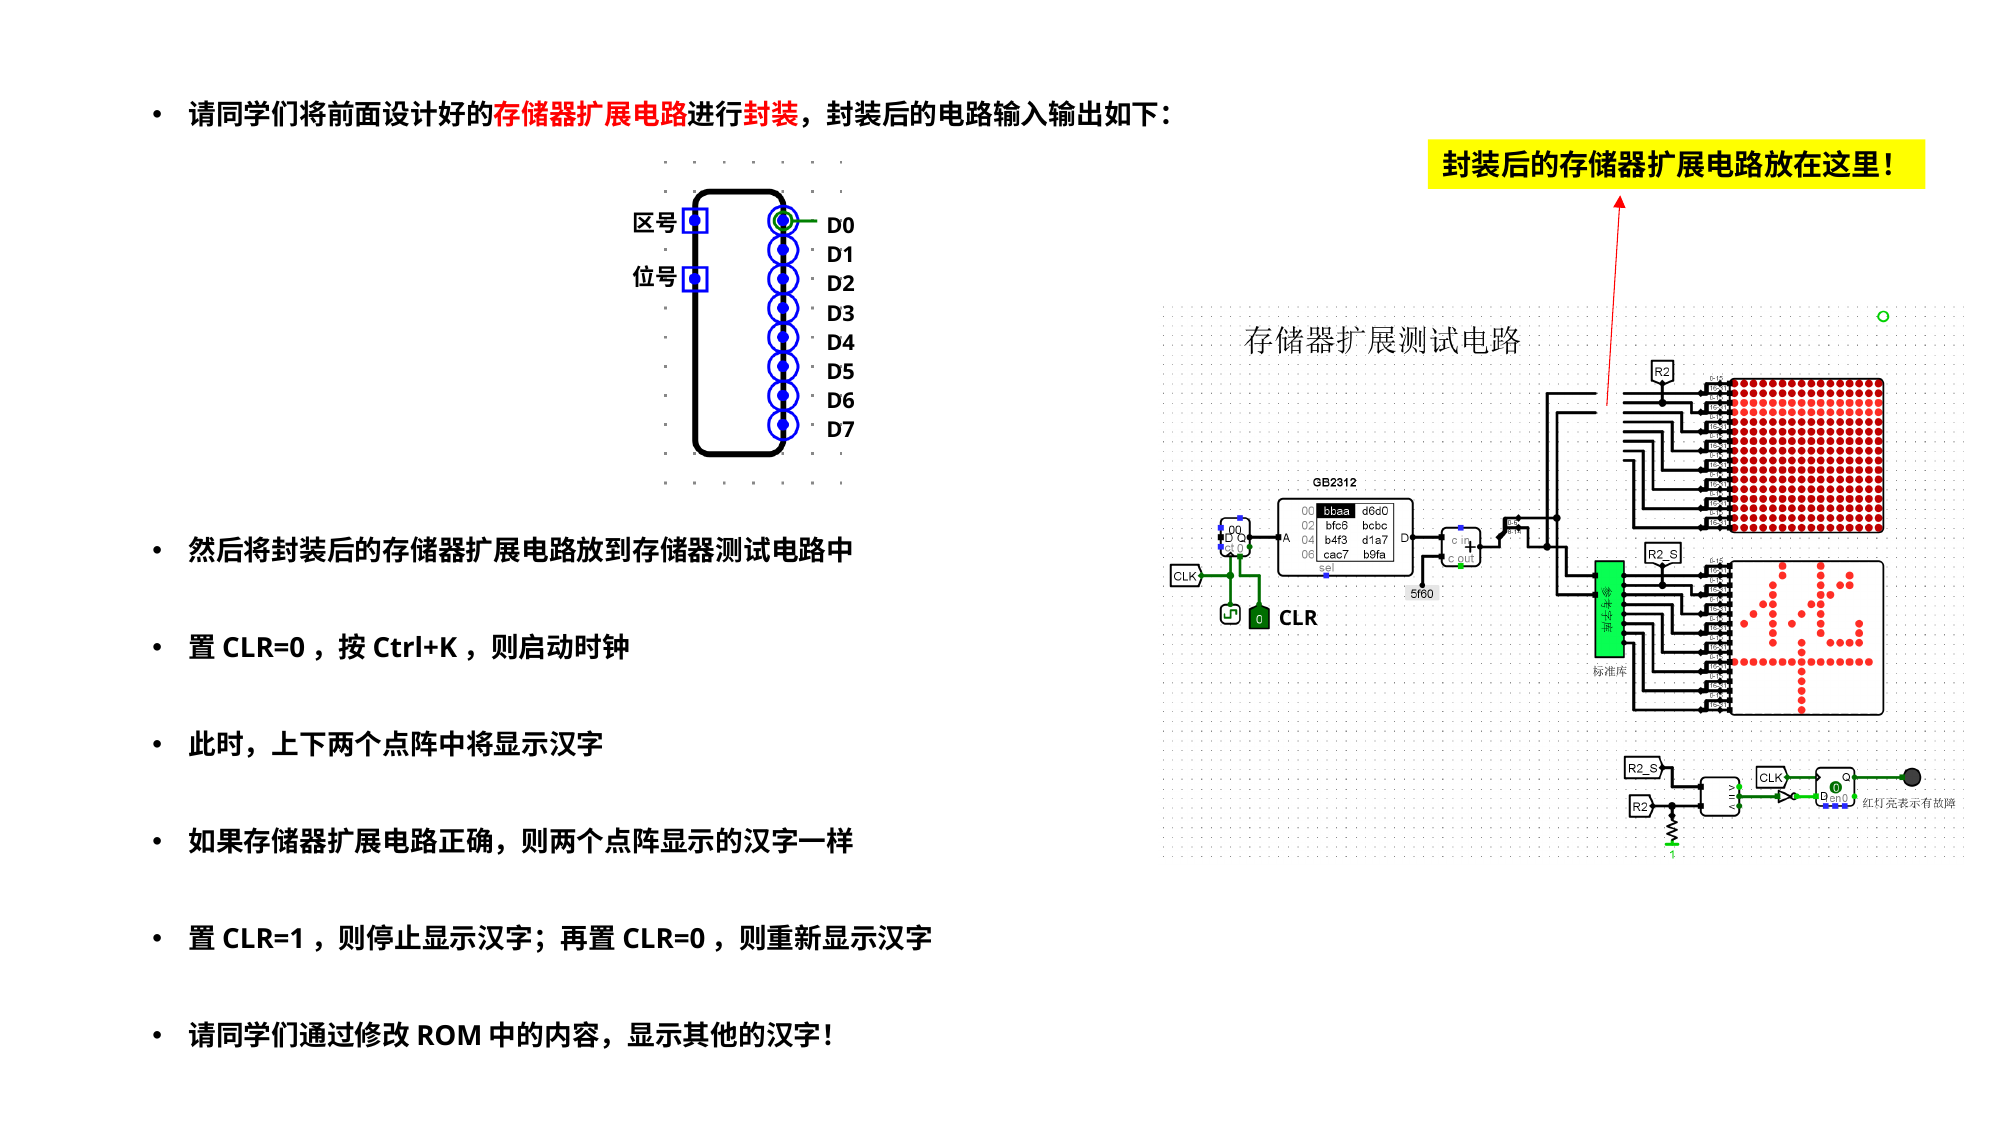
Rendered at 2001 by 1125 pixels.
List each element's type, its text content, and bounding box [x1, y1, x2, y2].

picture [1158, 304, 1964, 865]
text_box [617, 153, 871, 488]
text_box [1606, 195, 1621, 406]
text_box 封装后的存储器扩展电路放在这里！ [1427, 139, 1926, 189]
list 请同学们将前面设计好的存储器扩展电路进行封装，封装后的电路输入输出如下： 然后将封装后的存储器扩展电路放到存储器测试电路中 置CLR=0，按Ctrl+K，则启动时钟 此时，上下两个点阵中将显示汉字 如果存储器扩展电路正确，则两个点阵显示的汉字一样 置CLR=1，则停止显示汉字；再置CLR=0，则重新显示汉字 请同学们通过修改ROM中的内容，显示其他的汉字！ [137, 92, 1863, 1065]
